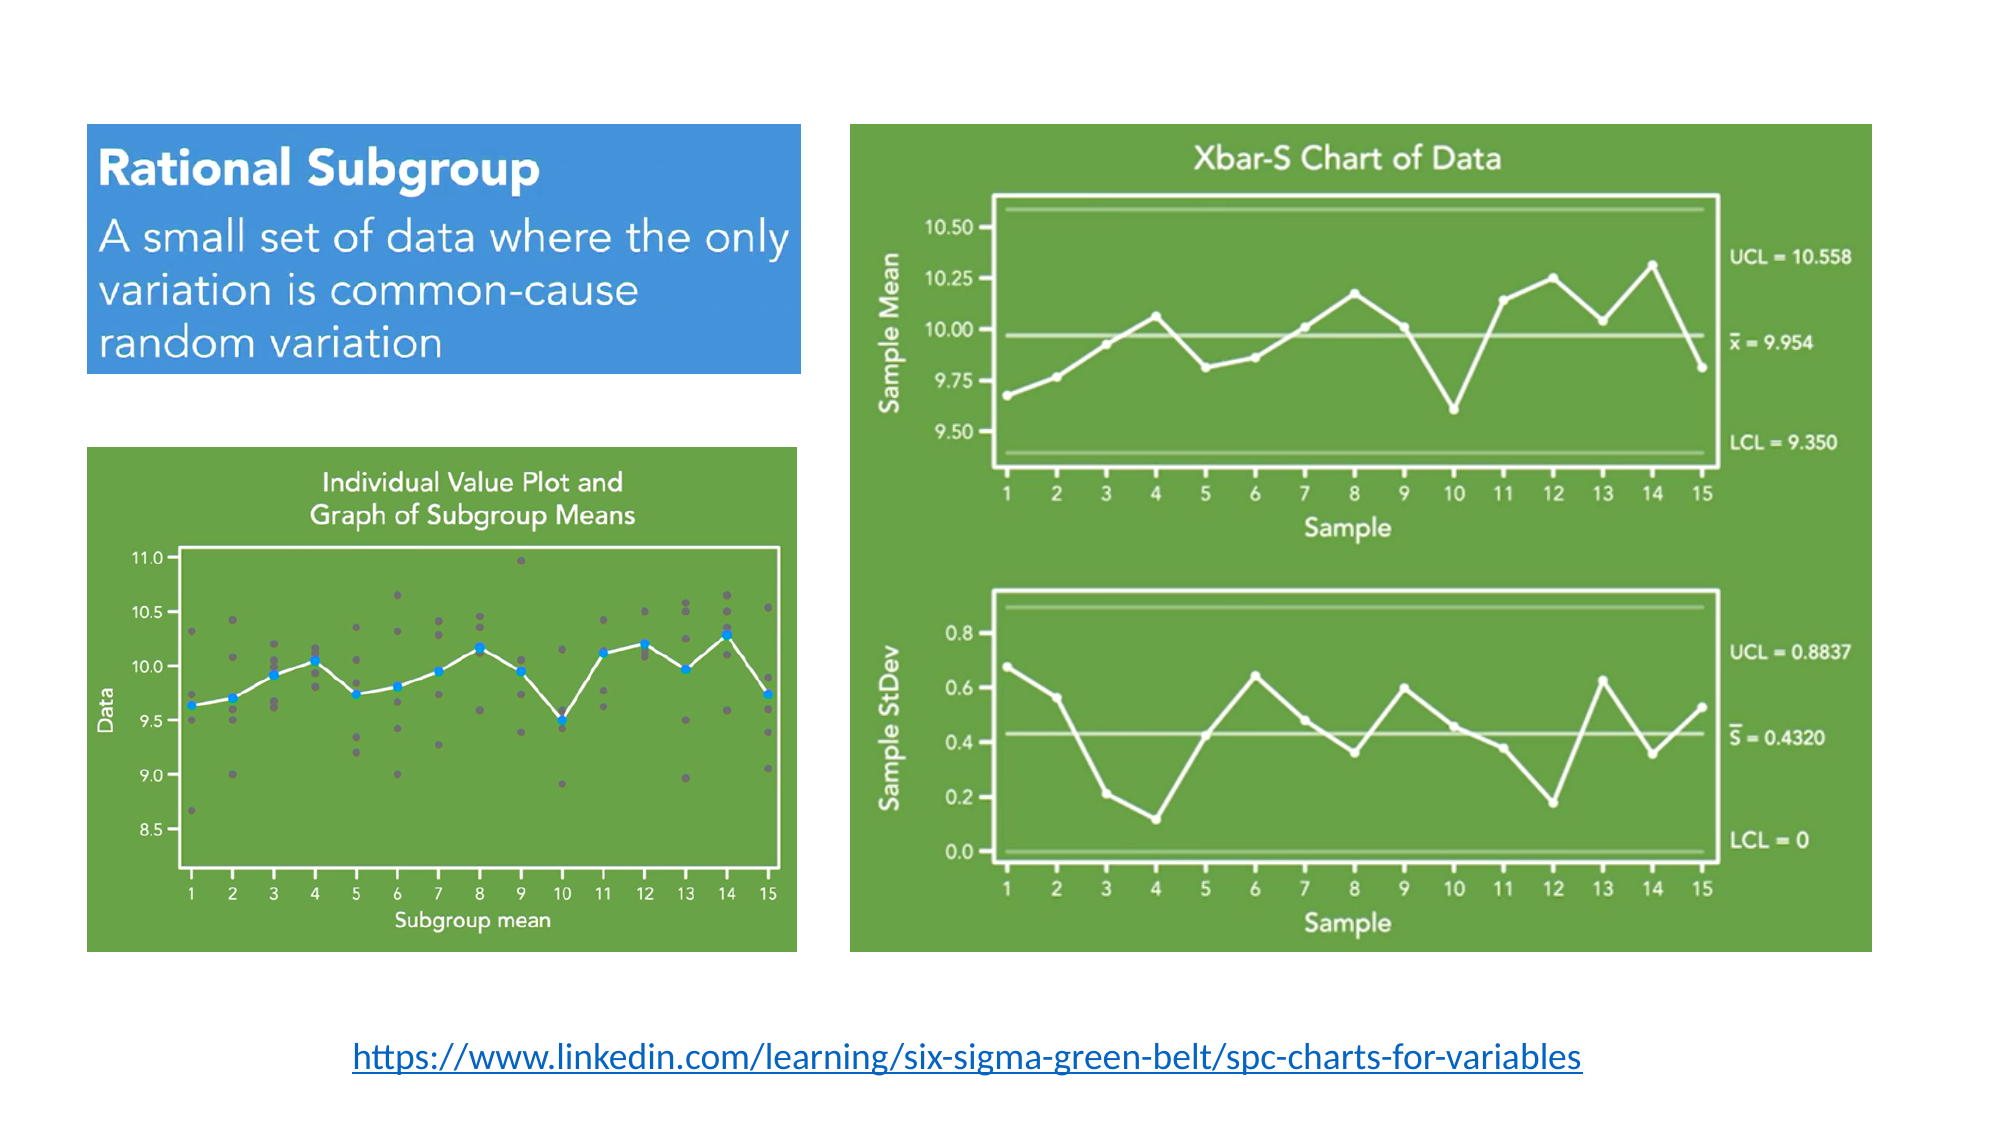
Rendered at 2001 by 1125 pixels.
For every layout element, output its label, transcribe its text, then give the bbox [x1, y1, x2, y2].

picture [87, 447, 797, 952]
text_box https://www.linkedin.com/learning/six-sigma-green-belt/spc-charts-for-variables [337, 1024, 1598, 1084]
picture [850, 124, 1872, 952]
picture [87, 124, 801, 375]
